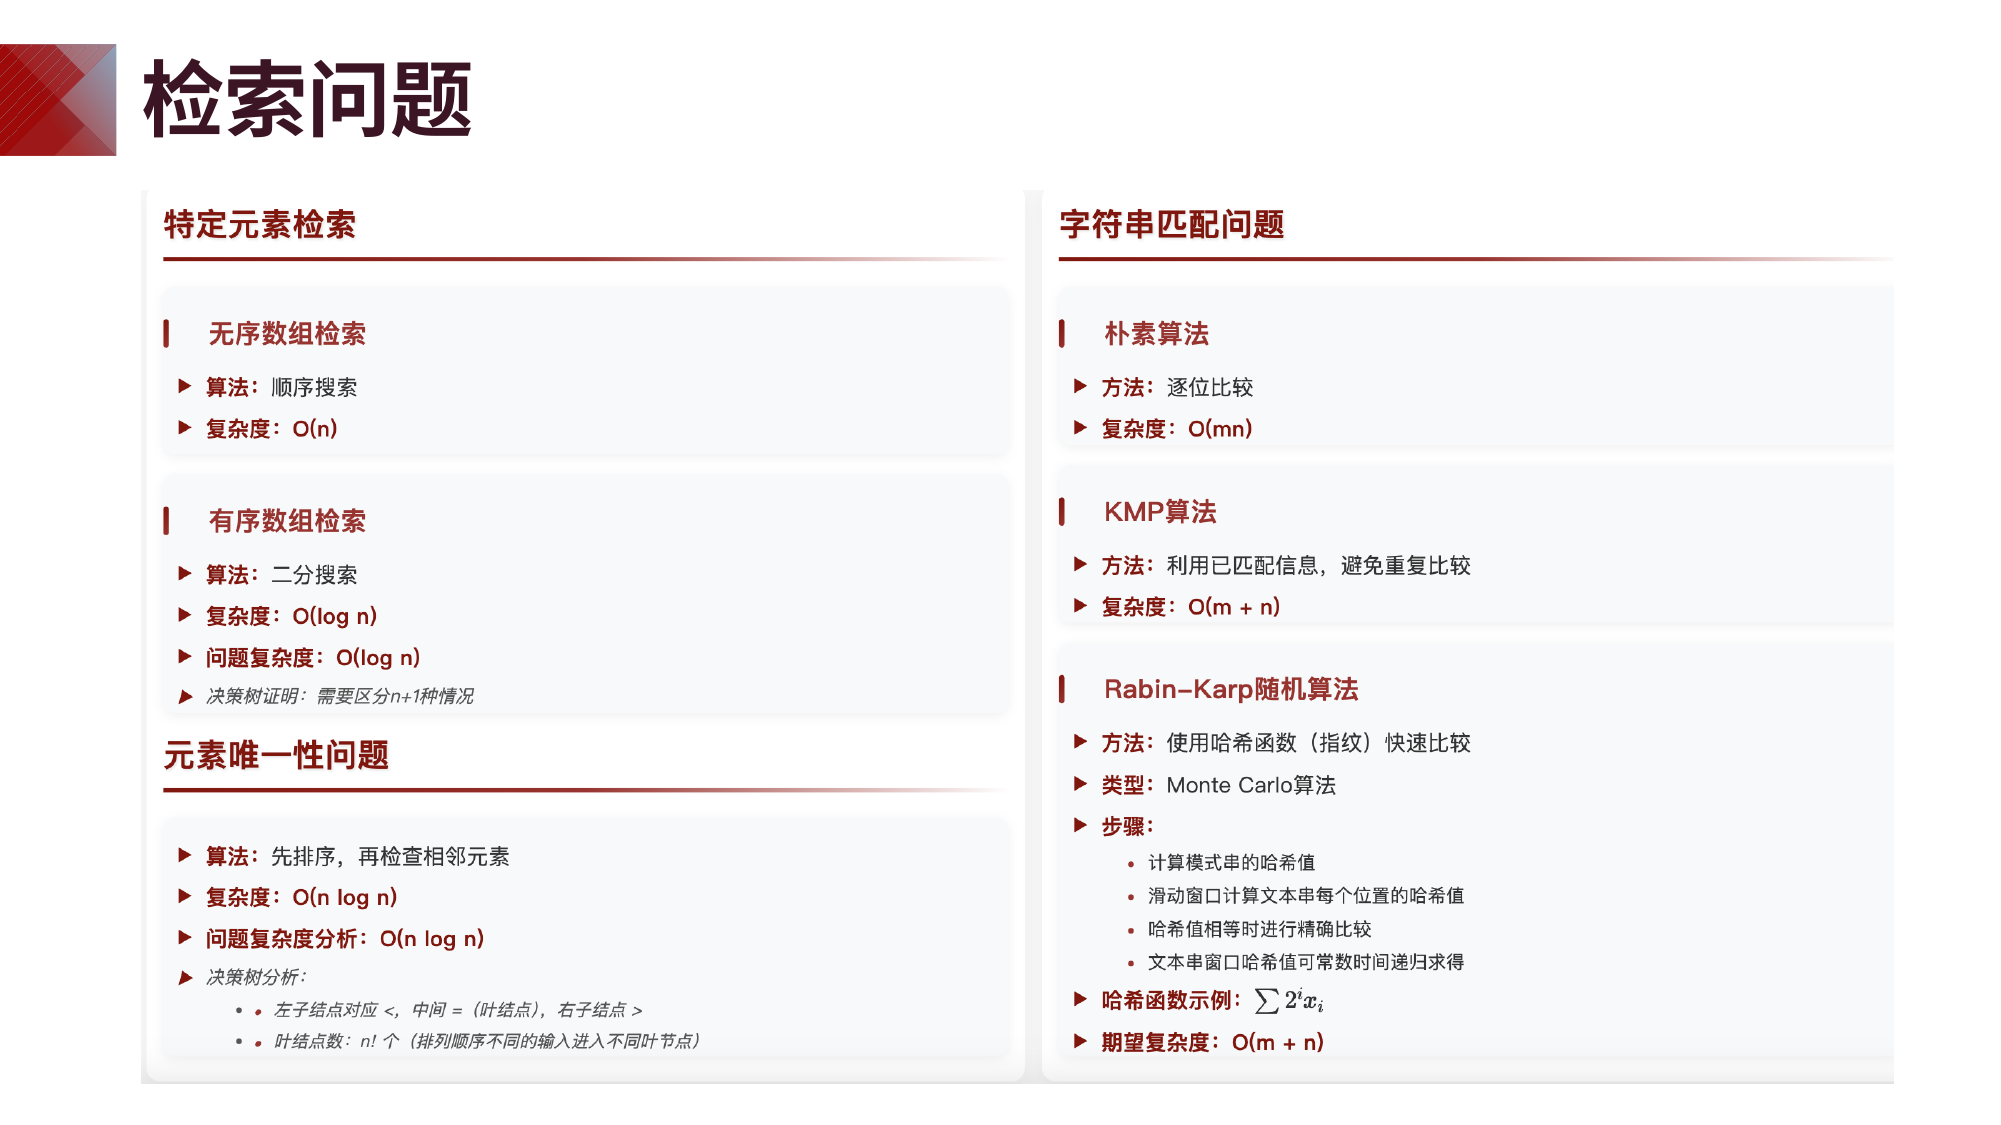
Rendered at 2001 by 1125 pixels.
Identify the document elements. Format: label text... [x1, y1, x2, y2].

picture [140, 190, 1894, 1084]
text_box 检索问题 [141, 47, 1942, 148]
picture [0, 45, 114, 157]
